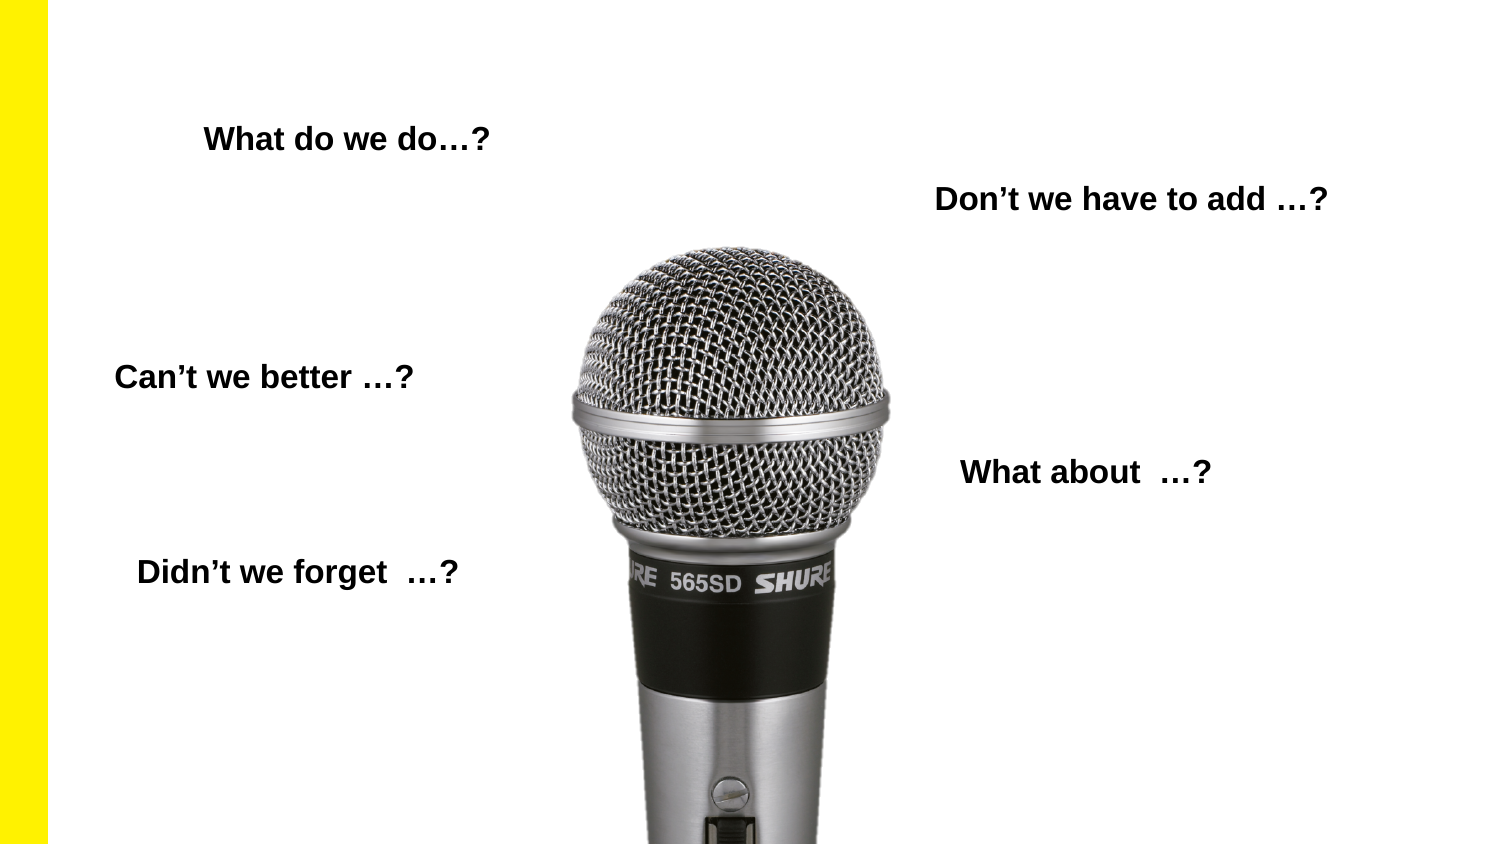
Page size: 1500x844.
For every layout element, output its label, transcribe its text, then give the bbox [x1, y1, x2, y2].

text_box Don’t we have to add …? [1141, 171, 1482, 232]
picture [322, 104, 1136, 844]
text_box Didn’t we forget …? [125, 544, 317, 605]
text_box Can’t we better …? [103, 349, 317, 410]
text_box What about …? [1141, 444, 1500, 505]
text_box What do we do…? [192, 111, 317, 172]
